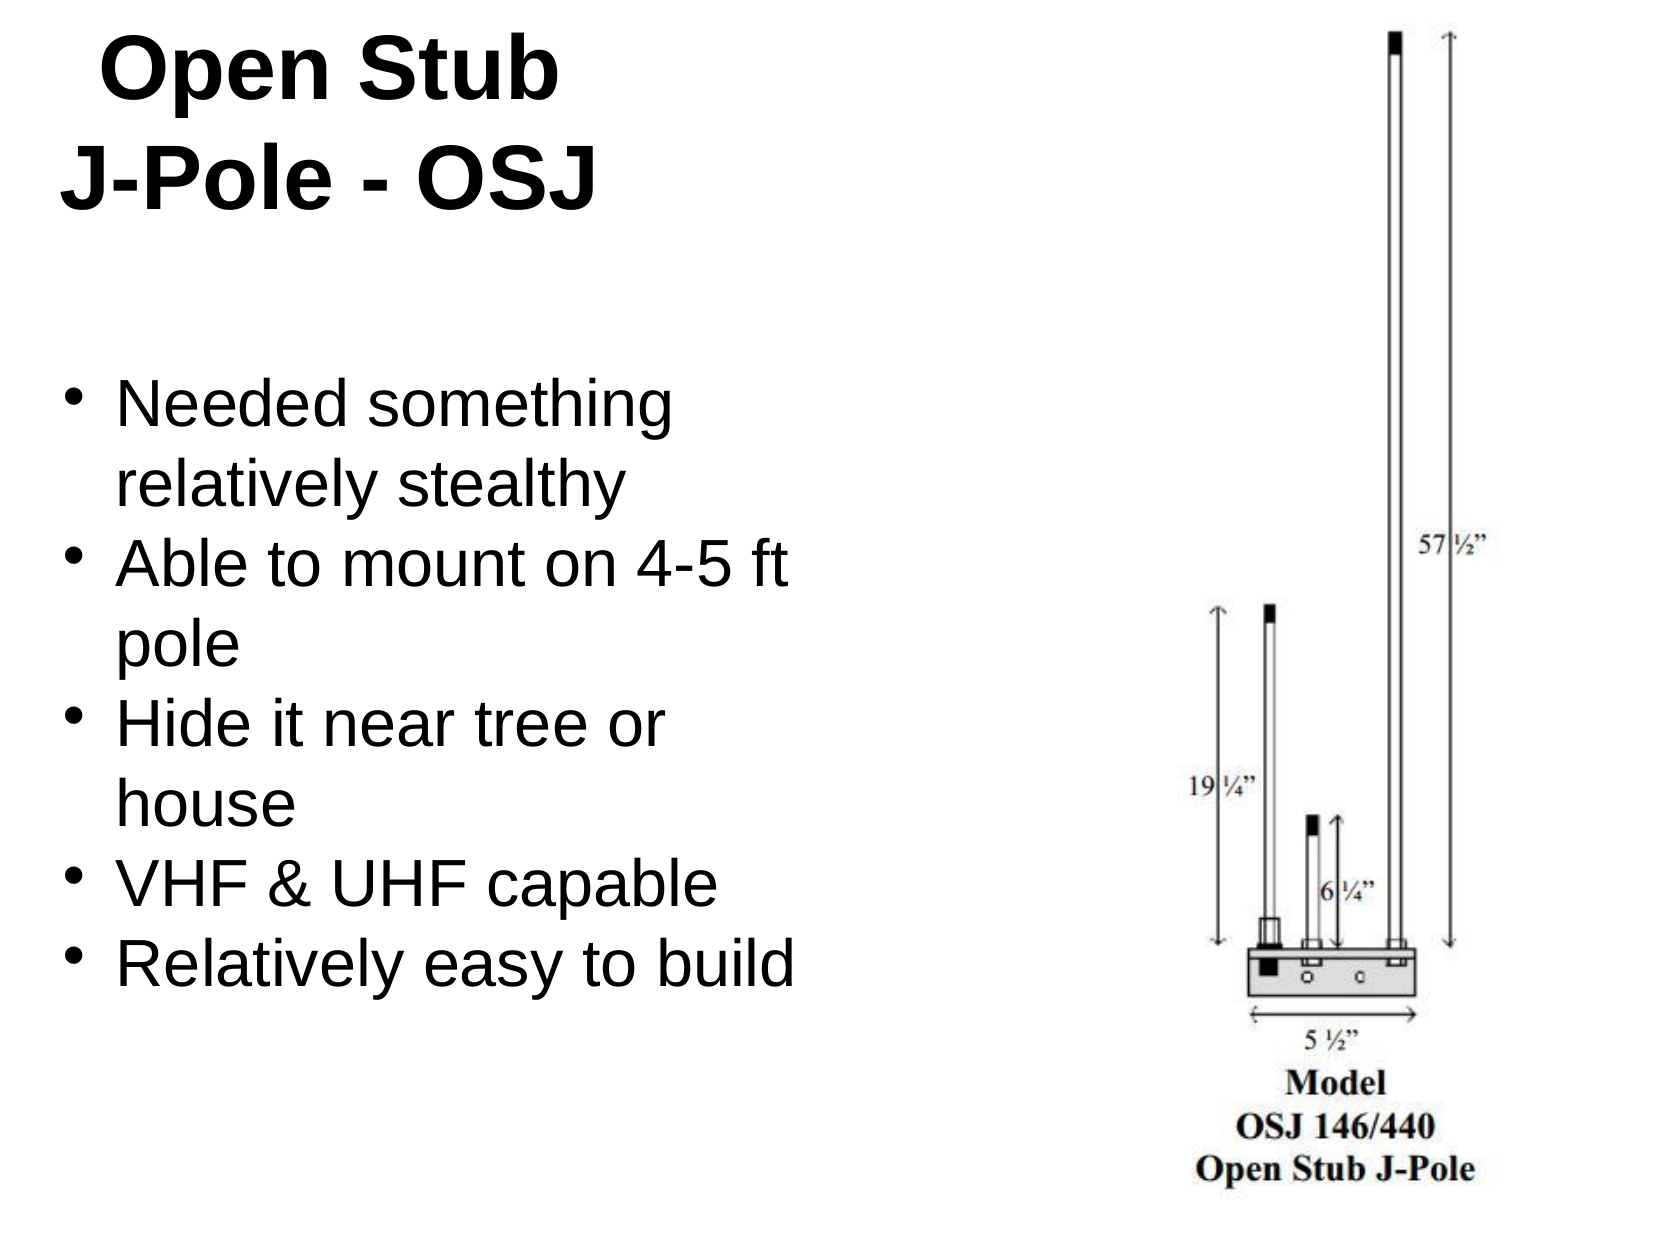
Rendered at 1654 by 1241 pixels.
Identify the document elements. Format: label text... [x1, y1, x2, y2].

text_box Needed something relatively stealthy Able to mount on 4-5 ft pole Hide it near tree or house VHF & UHF capable Relatively easy to build [44, 359, 863, 1180]
text_box Open Stub J-Pole - OSJ [44, 15, 615, 221]
picture [1079, 9, 1606, 1201]
